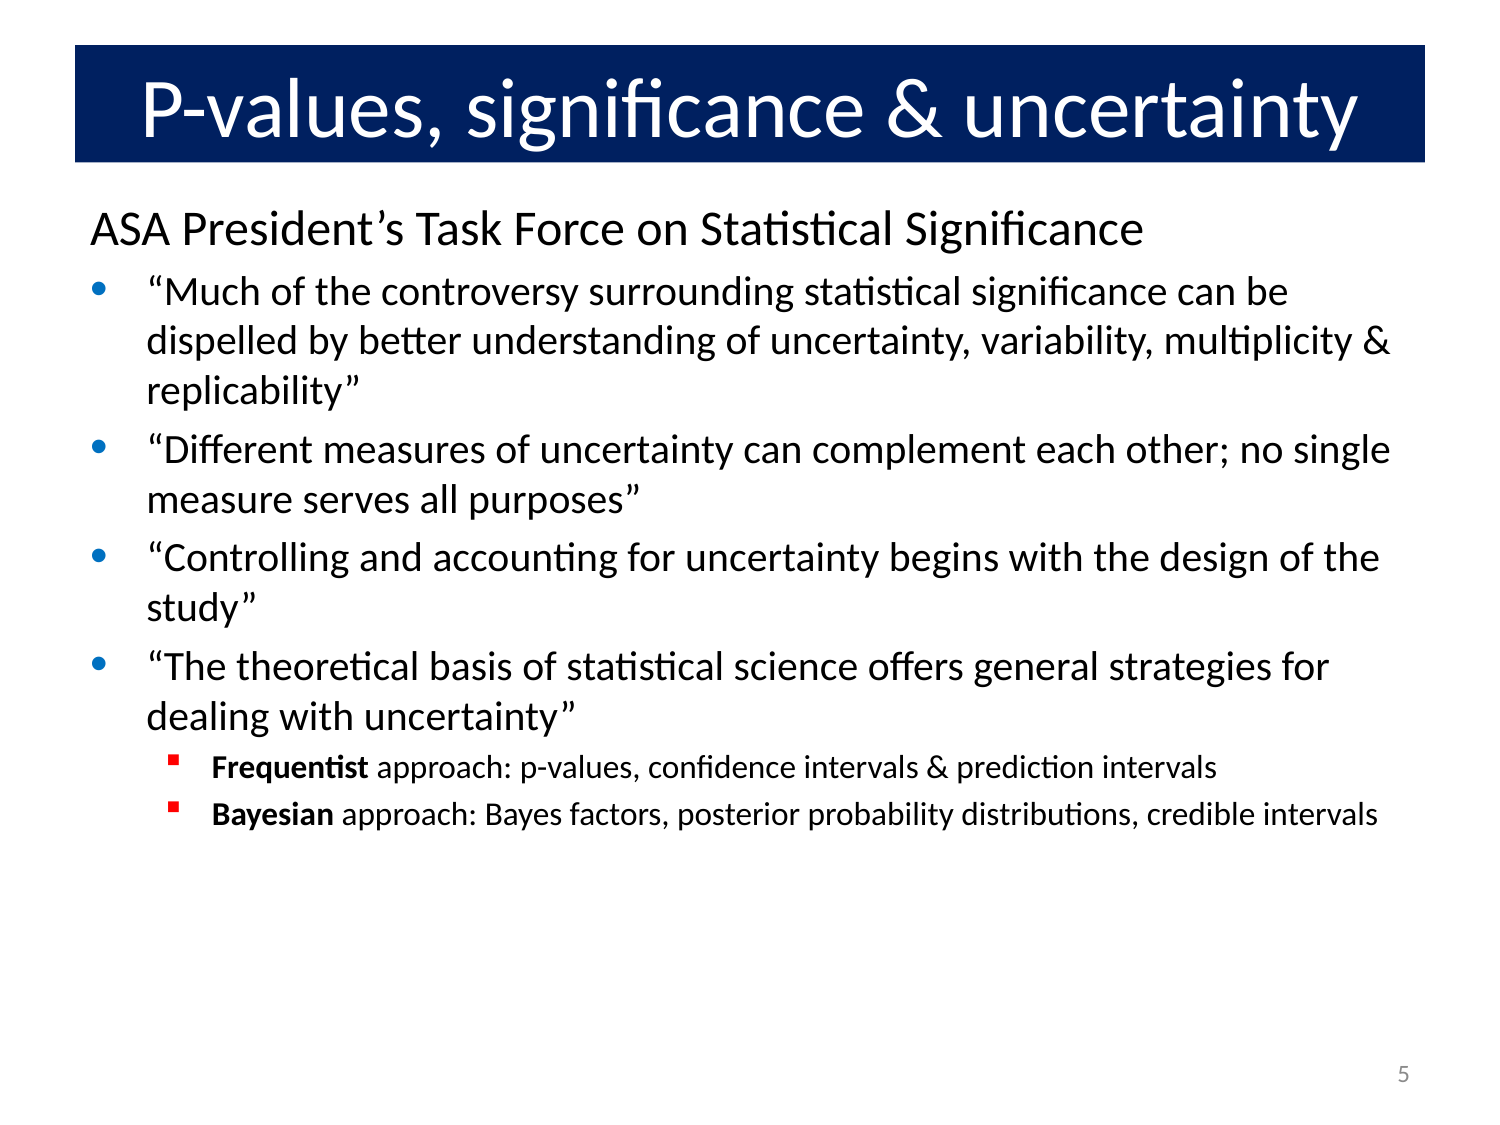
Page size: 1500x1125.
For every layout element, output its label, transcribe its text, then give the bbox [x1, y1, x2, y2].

slide_number 5 [1074, 1042, 1425, 1103]
title P-values, significance & uncertainty [75, 45, 1425, 163]
list ASA President’s Task Force on Statistical Significance “Much of the controversy surrounding statistical significance can be dispelled by better understanding of uncertainty, variability, multiplicity & replicability” “Different measures of uncertainty can complement each other; no single measure serves all purposes” “Controlling and accounting for uncertainty begins with the design of the study” “The theoretical basis of statistical science offers general strategies for dealing with uncertainty” Frequentist approach: p-values, confidence intervals & prediction intervals Bayesian approach: Bayes factors, posterior probability distributions, credible intervals [75, 187, 1425, 1025]
